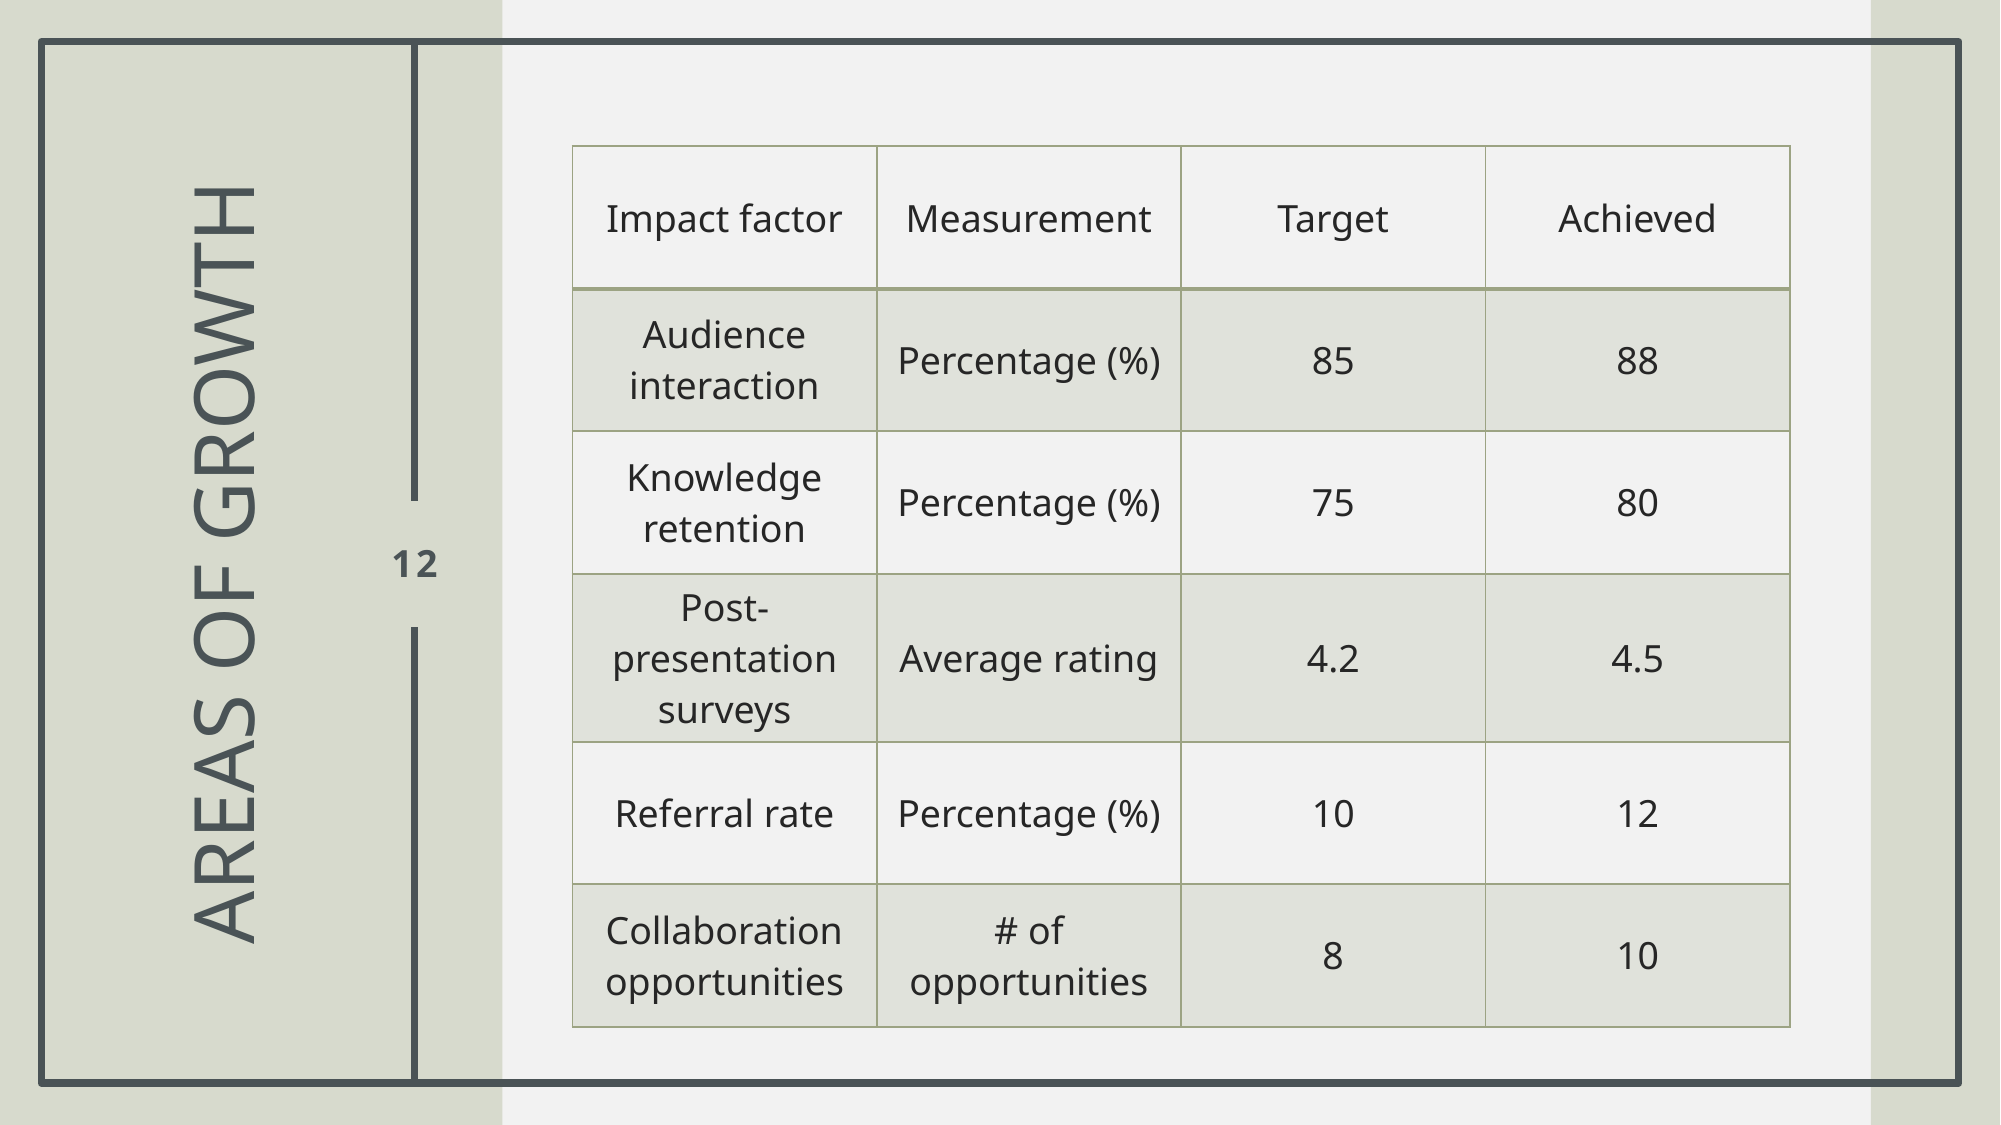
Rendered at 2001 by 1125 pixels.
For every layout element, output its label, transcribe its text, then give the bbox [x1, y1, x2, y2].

table_header Impact factor [573, 147, 876, 287]
table_header Achieved [1486, 147, 1789, 287]
table_cell 10 [1486, 885, 1789, 1026]
table_cell 8 [1182, 885, 1485, 1026]
table_cell Collaboration opportunities [573, 885, 876, 1026]
table_cell 10 [1182, 743, 1485, 883]
table_cell 4.2 [1182, 575, 1485, 741]
table_cell 75 [1182, 432, 1485, 573]
table_header Target [1182, 147, 1485, 287]
table_cell # of opportunities [878, 885, 1180, 1026]
table_cell Percentage (%) [878, 291, 1180, 430]
table_cell 12 [1486, 743, 1789, 883]
table_cell Knowledge retention [573, 432, 876, 573]
table_header Measurement [878, 147, 1180, 287]
table_cell Referral rate [573, 743, 876, 883]
table_cell 80 [1486, 432, 1789, 573]
table_cell 4.5 [1486, 575, 1789, 741]
table_cell Audience interaction [573, 291, 876, 430]
title Areas of growth [39, 45, 417, 1080]
slide_number 12 [360, 502, 470, 629]
table_cell Post-presentation surveys [573, 575, 876, 741]
table_cell 88 [1486, 291, 1789, 430]
table_cell 85 [1182, 291, 1485, 430]
table_cell Percentage (%) [878, 743, 1180, 883]
table_cell Average rating [878, 575, 1180, 741]
table_cell Percentage (%) [878, 432, 1180, 573]
